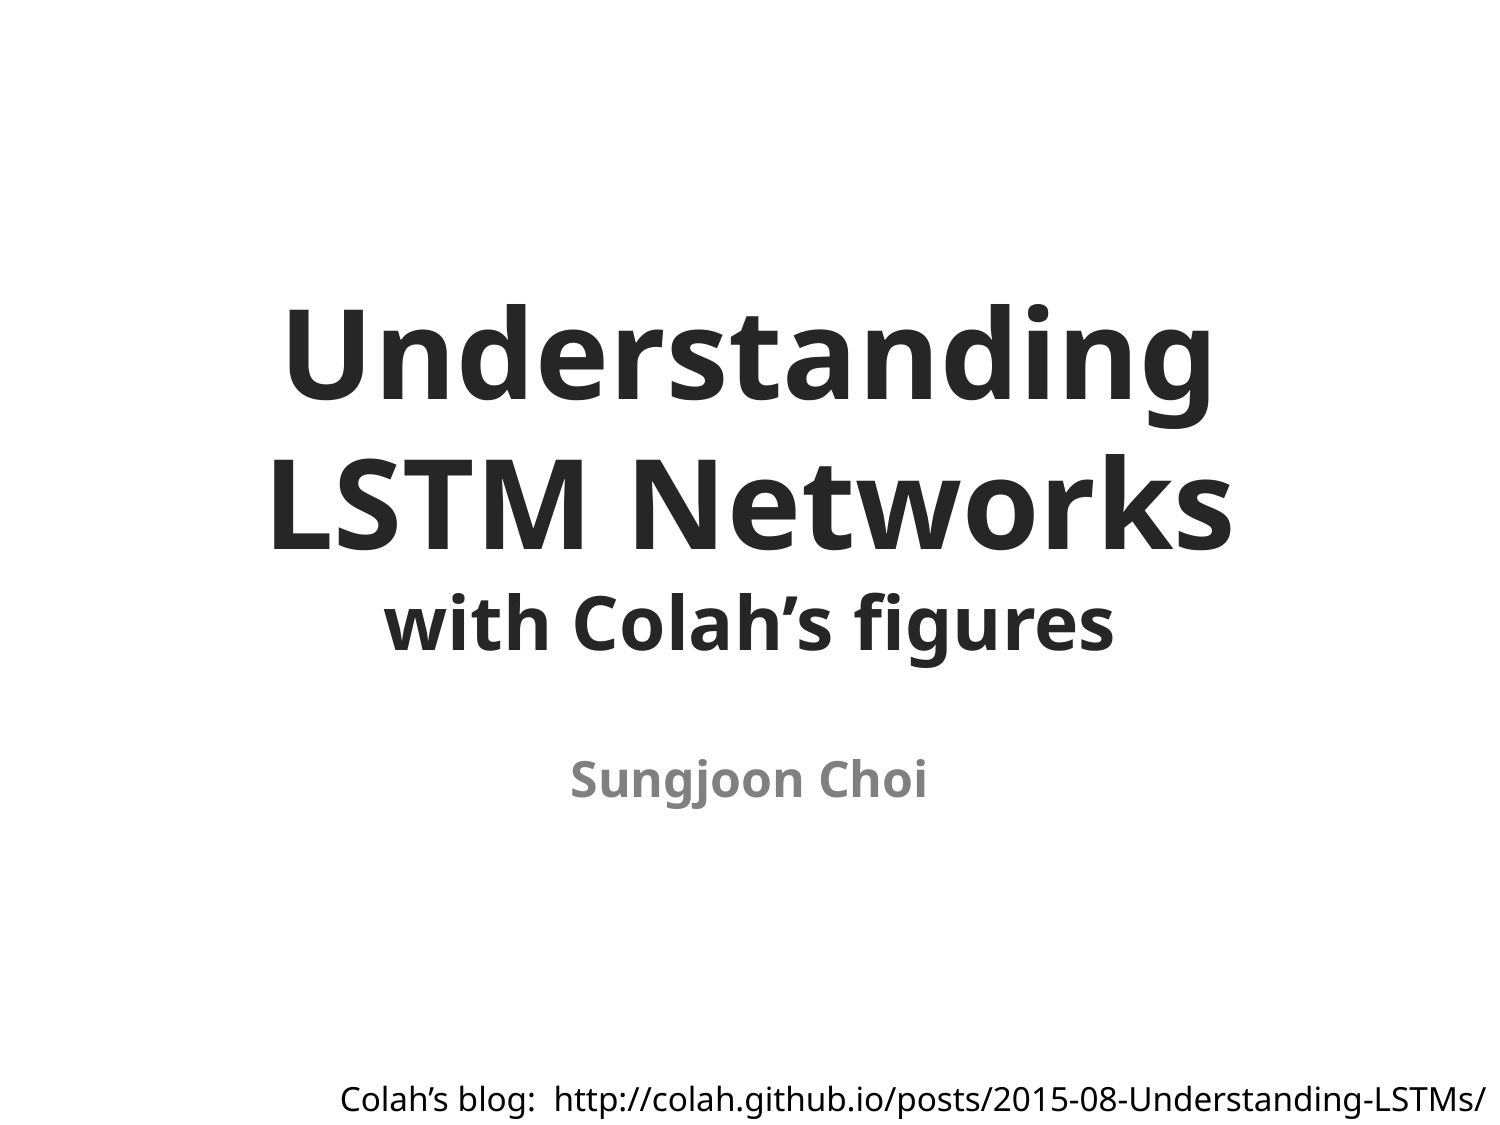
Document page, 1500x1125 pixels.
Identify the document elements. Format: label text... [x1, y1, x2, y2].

text_box Sungjoon Choi [224, 739, 1275, 925]
text_box Colah’s blog: http://colah.github.io/posts/2015-08-Understanding-LSTMs/ [304, 1070, 1500, 1125]
text_box Understanding LSTM Networks with Colah’s figures [112, 349, 1388, 591]
